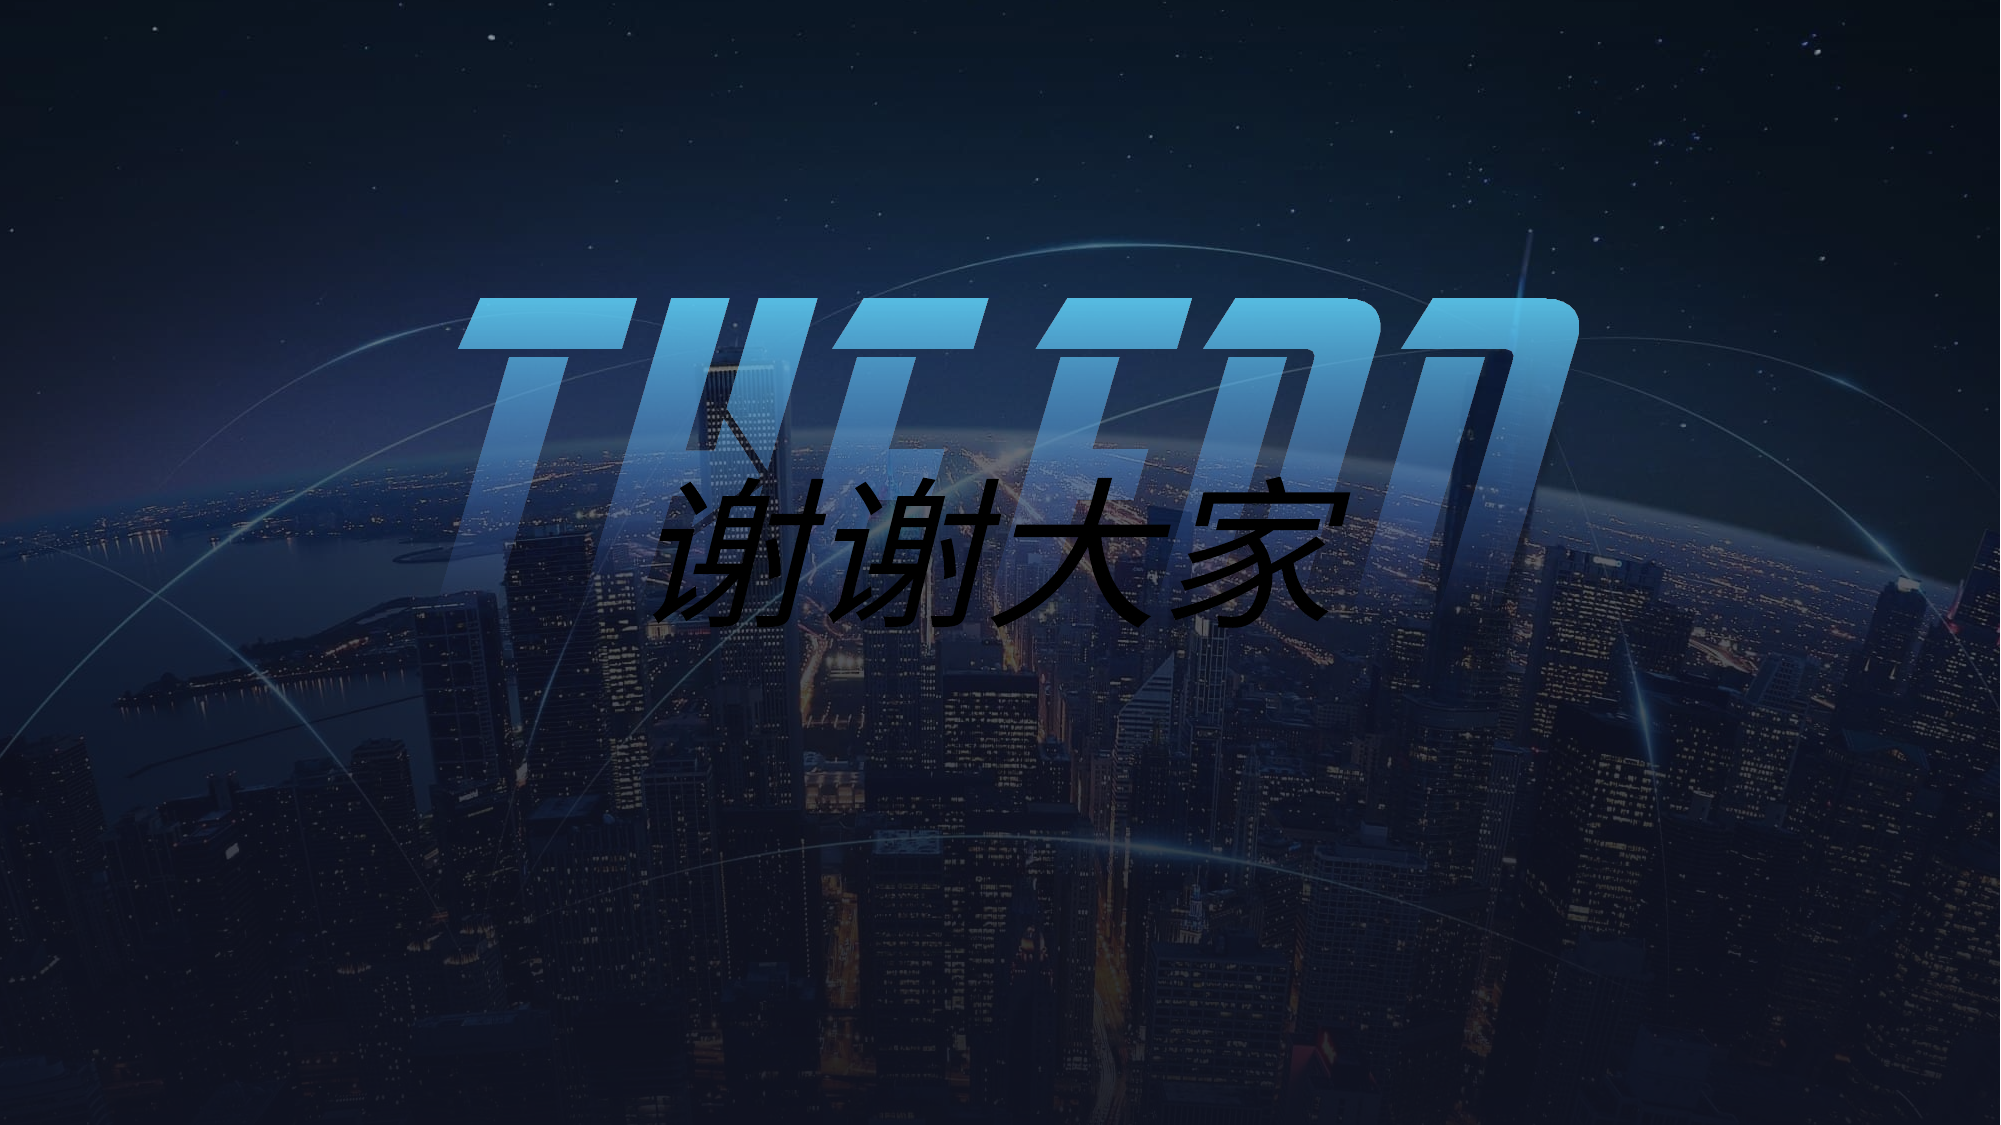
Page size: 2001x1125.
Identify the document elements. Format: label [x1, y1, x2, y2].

picture [0, 0, 2000, 350]
